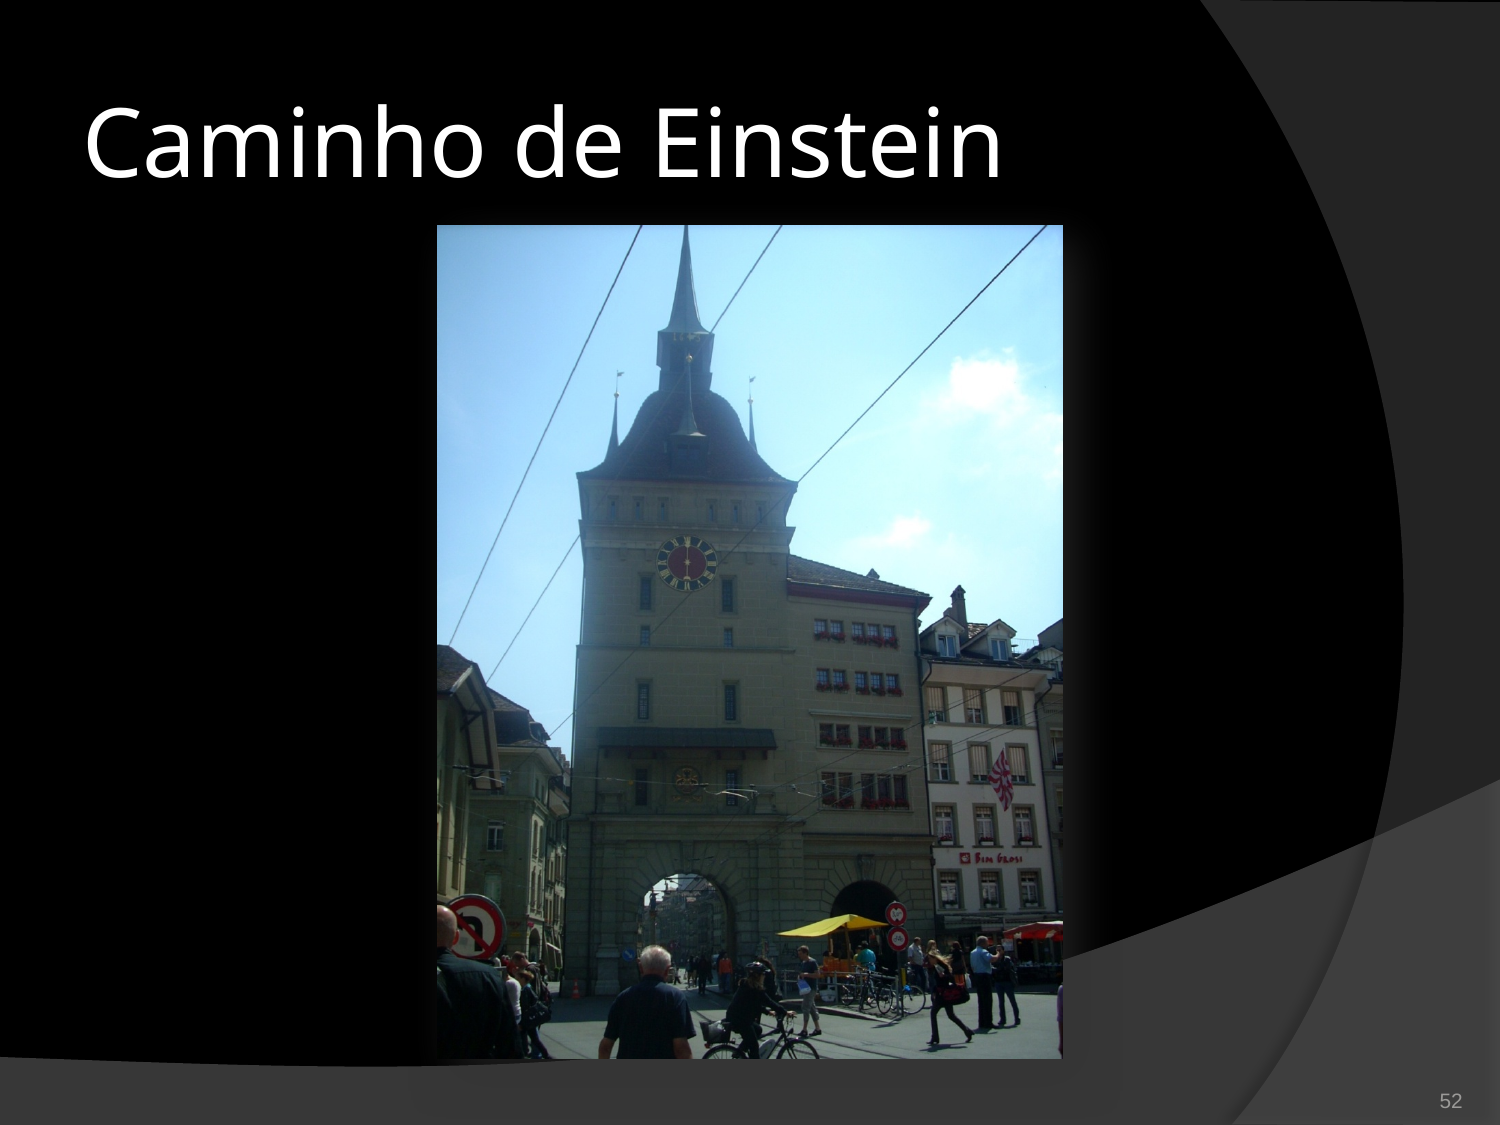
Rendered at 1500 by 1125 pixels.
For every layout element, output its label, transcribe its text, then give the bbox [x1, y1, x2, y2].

slide_number 52 [1337, 1053, 1463, 1114]
title Caminho de Einstein [75, 45, 1300, 233]
picture [437, 225, 1063, 1059]
